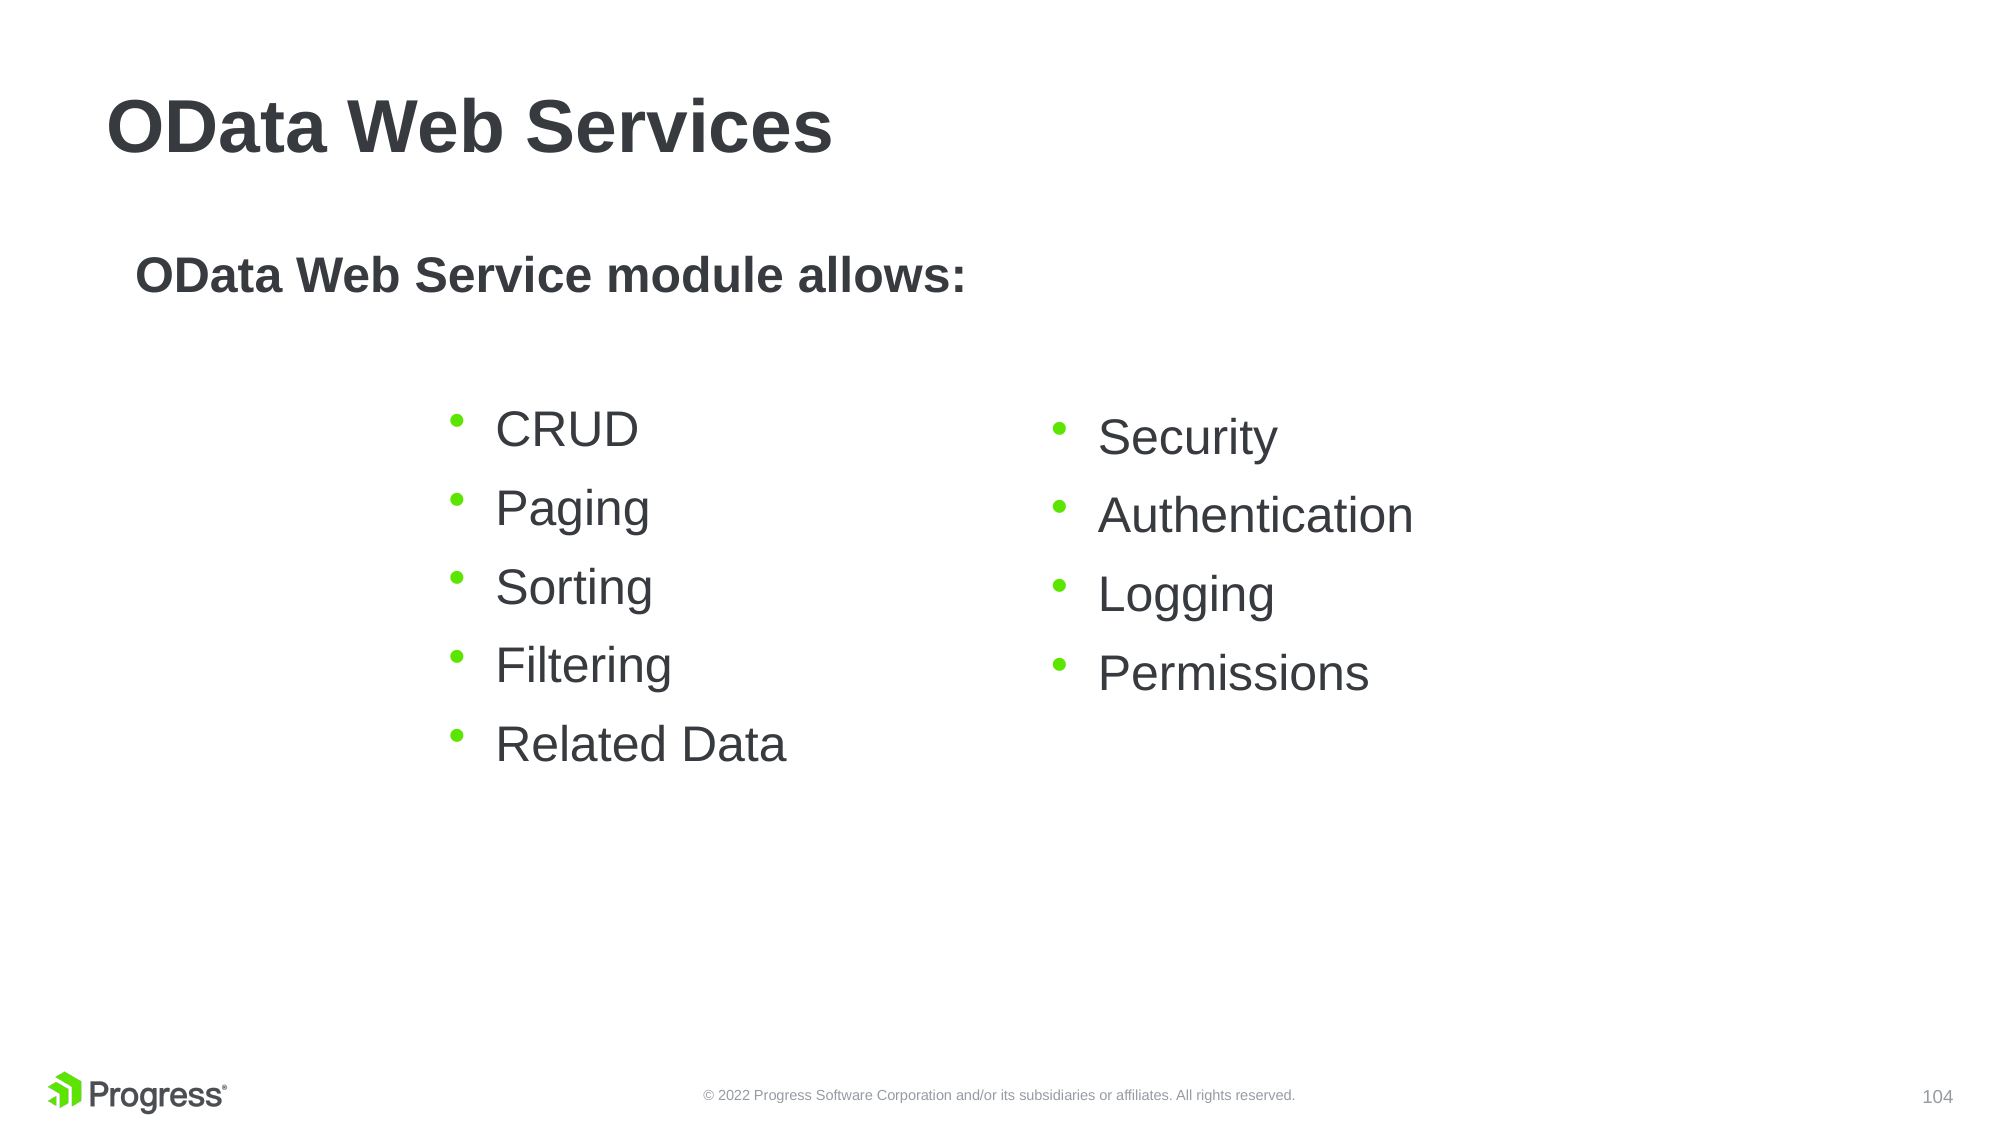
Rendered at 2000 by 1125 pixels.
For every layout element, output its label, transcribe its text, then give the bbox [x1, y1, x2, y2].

text_box Security Authentication Logging Permissions [961, 317, 1767, 1125]
title OData Web Services [91, 80, 1888, 177]
list CRUD Paging Sorting Filtering Related Data [358, 332, 961, 1125]
text_box OData Web Service module allows: [119, 235, 1033, 332]
